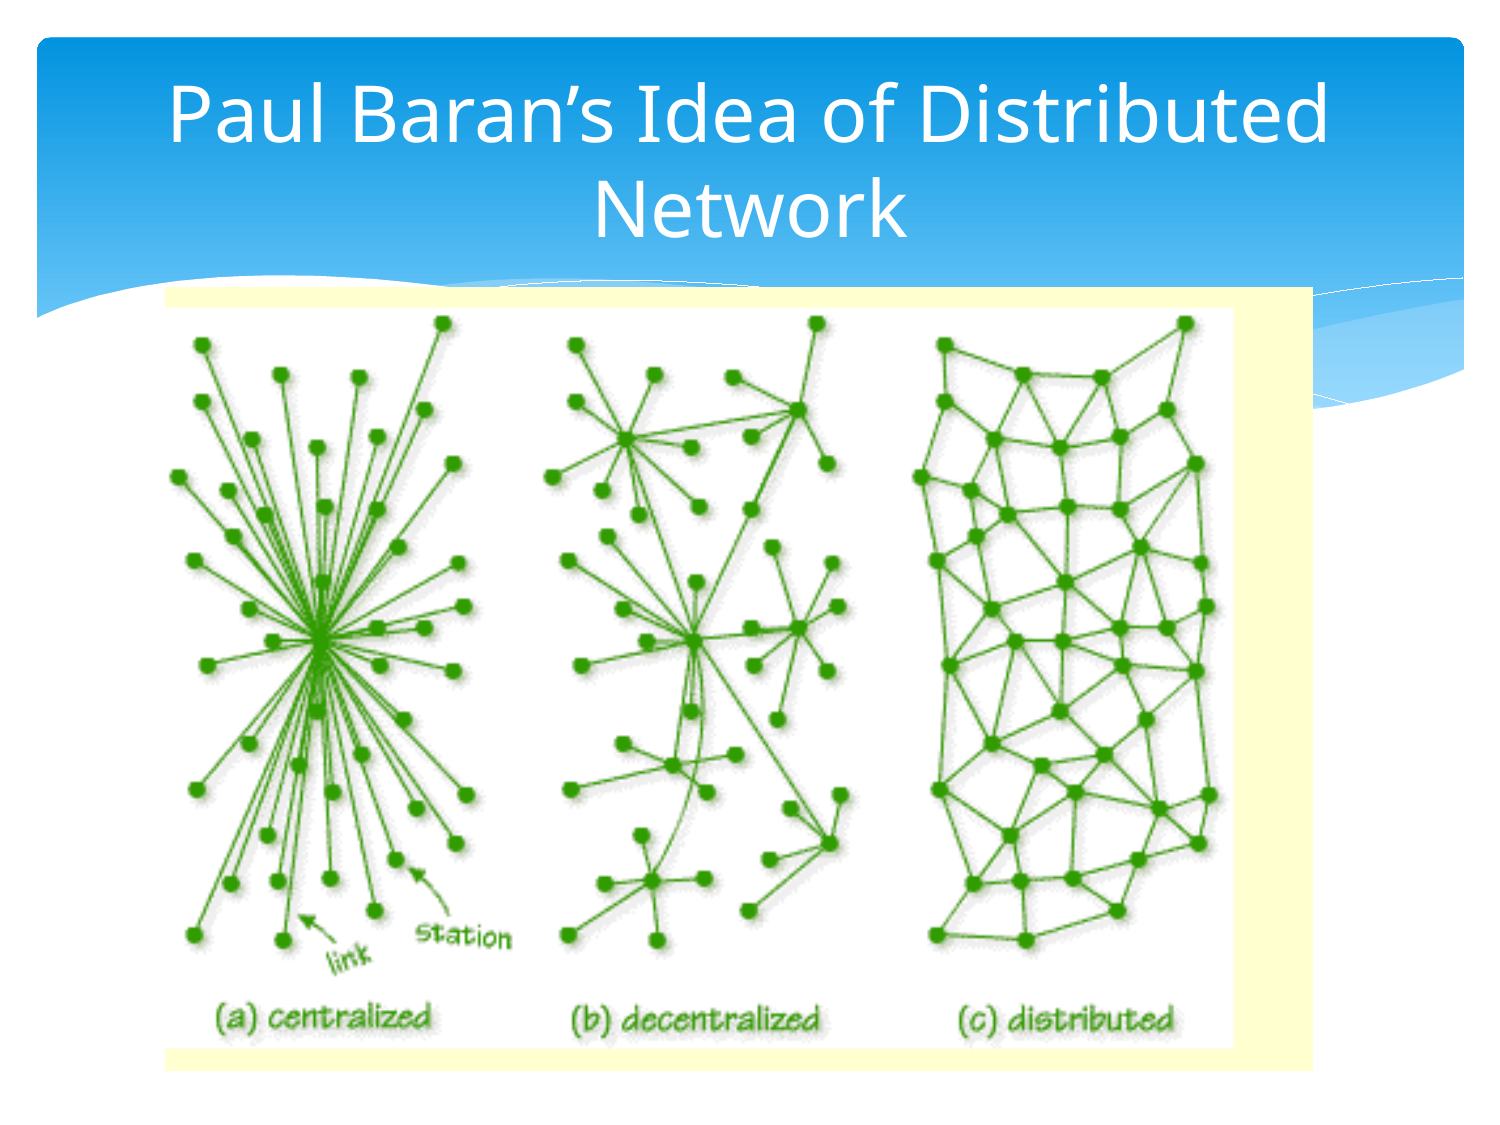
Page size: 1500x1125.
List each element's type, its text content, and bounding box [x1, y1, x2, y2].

picture [165, 287, 1313, 1071]
title Paul Baran’s Idea of Distributed Network [75, 55, 1425, 261]
